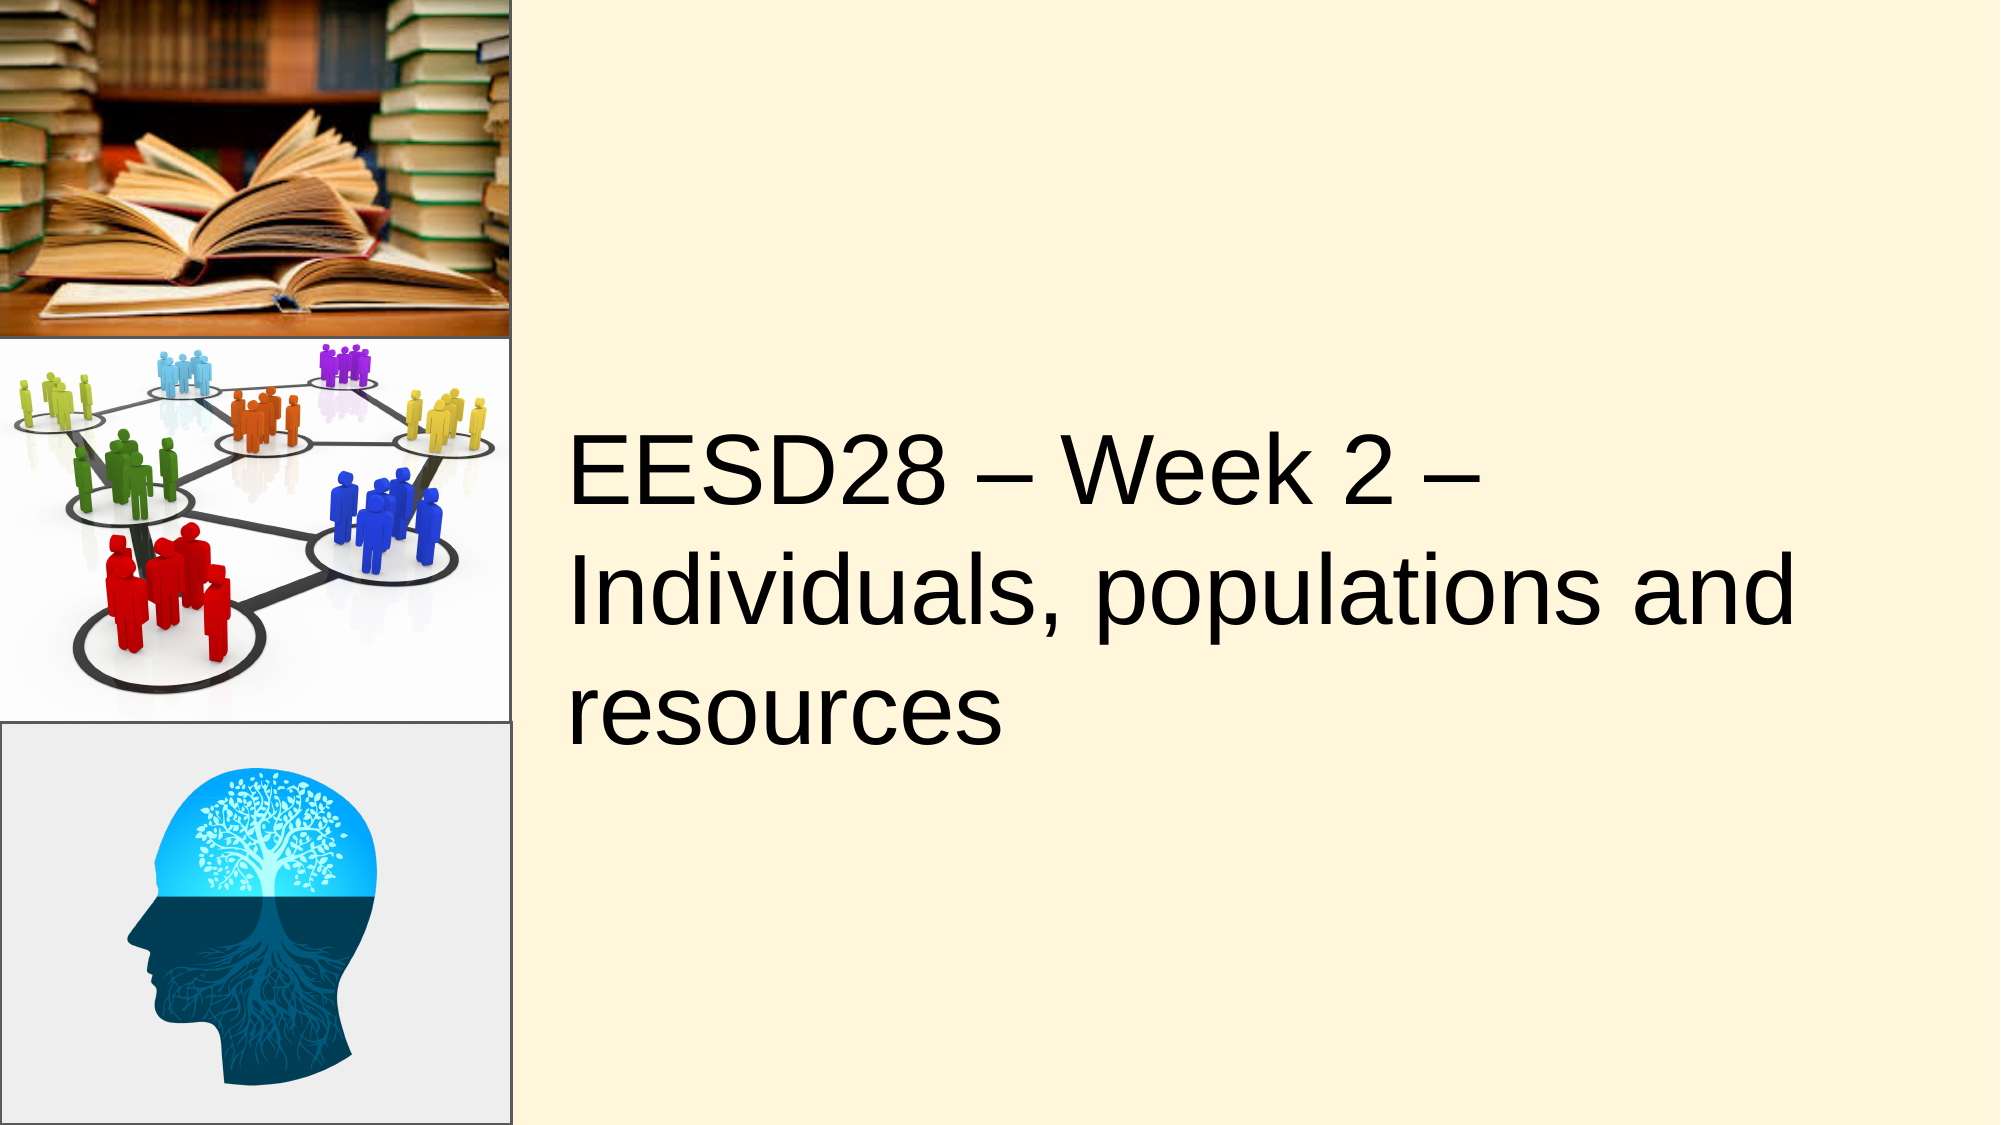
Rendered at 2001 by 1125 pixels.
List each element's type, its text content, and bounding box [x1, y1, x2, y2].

picture [75, 748, 434, 1108]
picture [0, 339, 509, 721]
picture [0, 0, 509, 336]
title EESD28 – Week 2 – Individuals, populations and resources [546, 384, 1889, 615]
